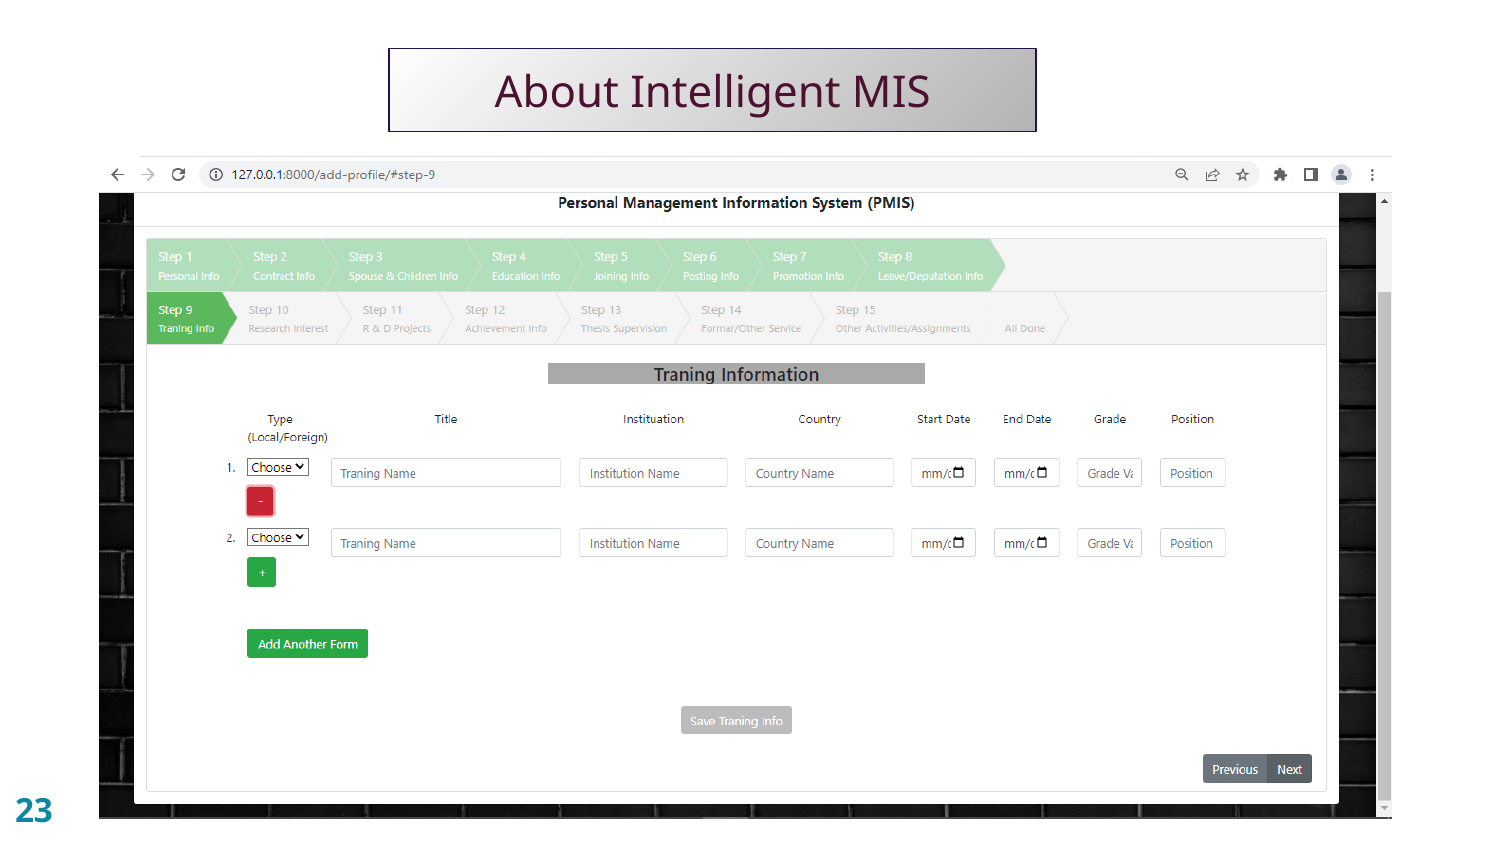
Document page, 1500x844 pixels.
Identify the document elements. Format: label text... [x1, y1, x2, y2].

text_box About Intelligent MIS [389, 48, 1037, 132]
slide_number ‹#› [0, 779, 90, 844]
picture [99, 156, 1393, 819]
